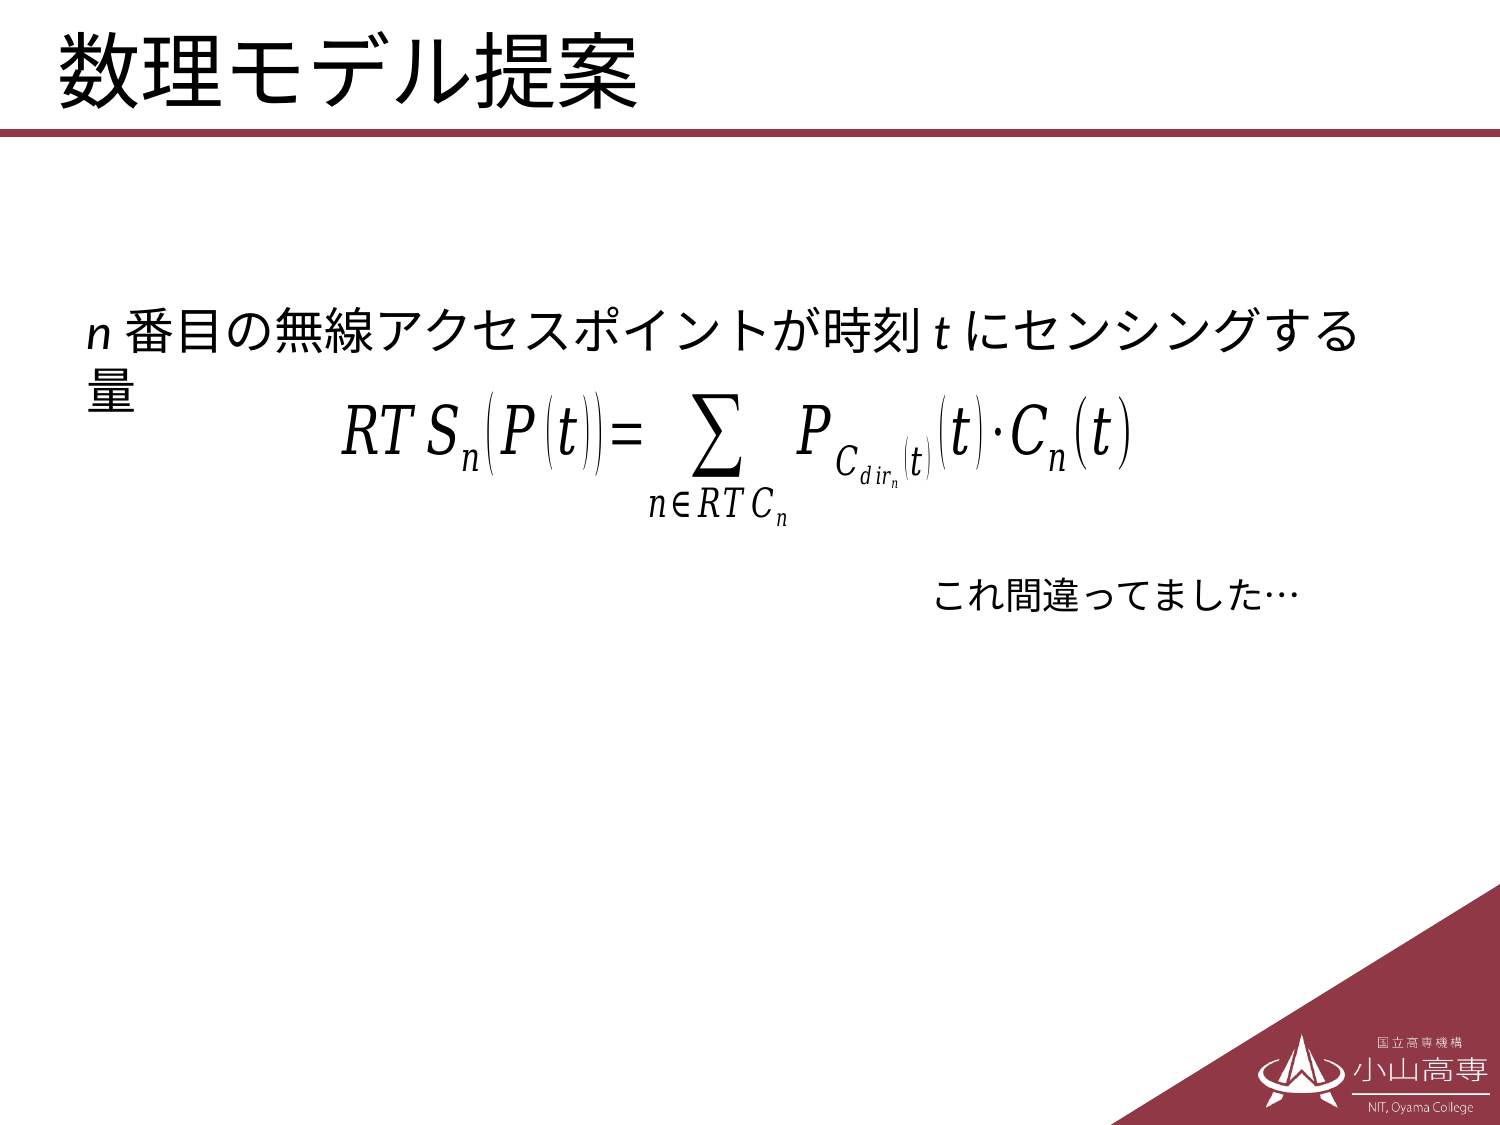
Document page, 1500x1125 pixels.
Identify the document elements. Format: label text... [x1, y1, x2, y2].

text_box これ間違ってました… [915, 565, 1364, 625]
text_box n番目の無線アクセスポイントが時刻tにセンシングする量 [72, 292, 1400, 427]
title 数理モデル提案 [42, 20, 1294, 130]
picture [1112, 885, 1500, 1125]
picture [0, 129, 1500, 137]
